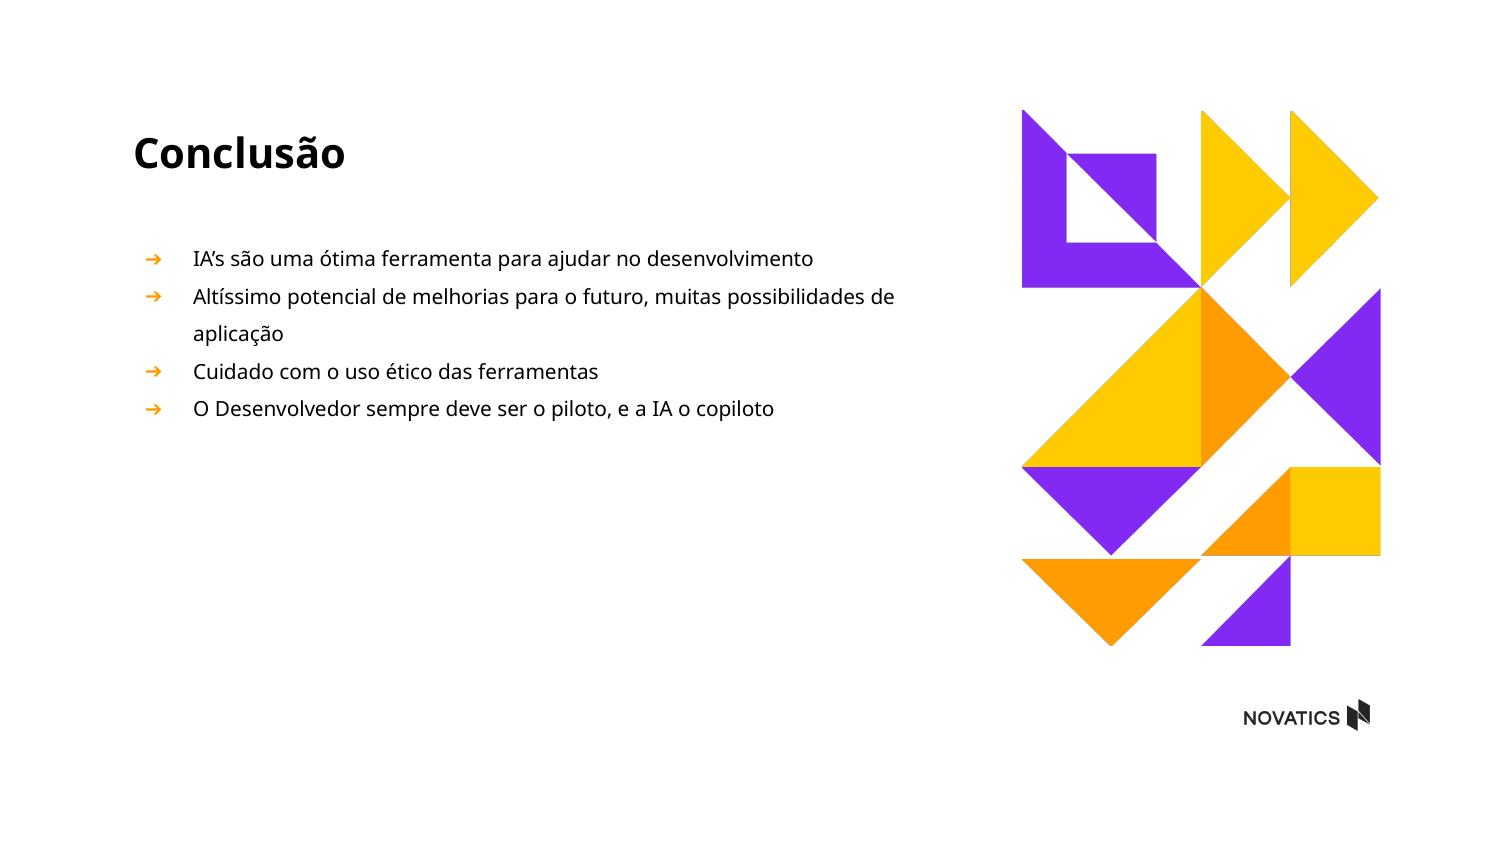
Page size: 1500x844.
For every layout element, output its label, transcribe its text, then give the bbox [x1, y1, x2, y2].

picture [1233, 693, 1381, 737]
title Conclusão [118, 108, 1005, 196]
list IA’s são uma ótima ferramenta para ajudar no desenvolvimento Altíssimo potencial de melhorias para o futuro, muitas possibilidades de aplicação Cuidado com o uso ético das ferramentas O Desenvolvedor sempre deve ser o piloto, e a IA o copiloto [118, 218, 931, 724]
picture [1022, 110, 1381, 646]
